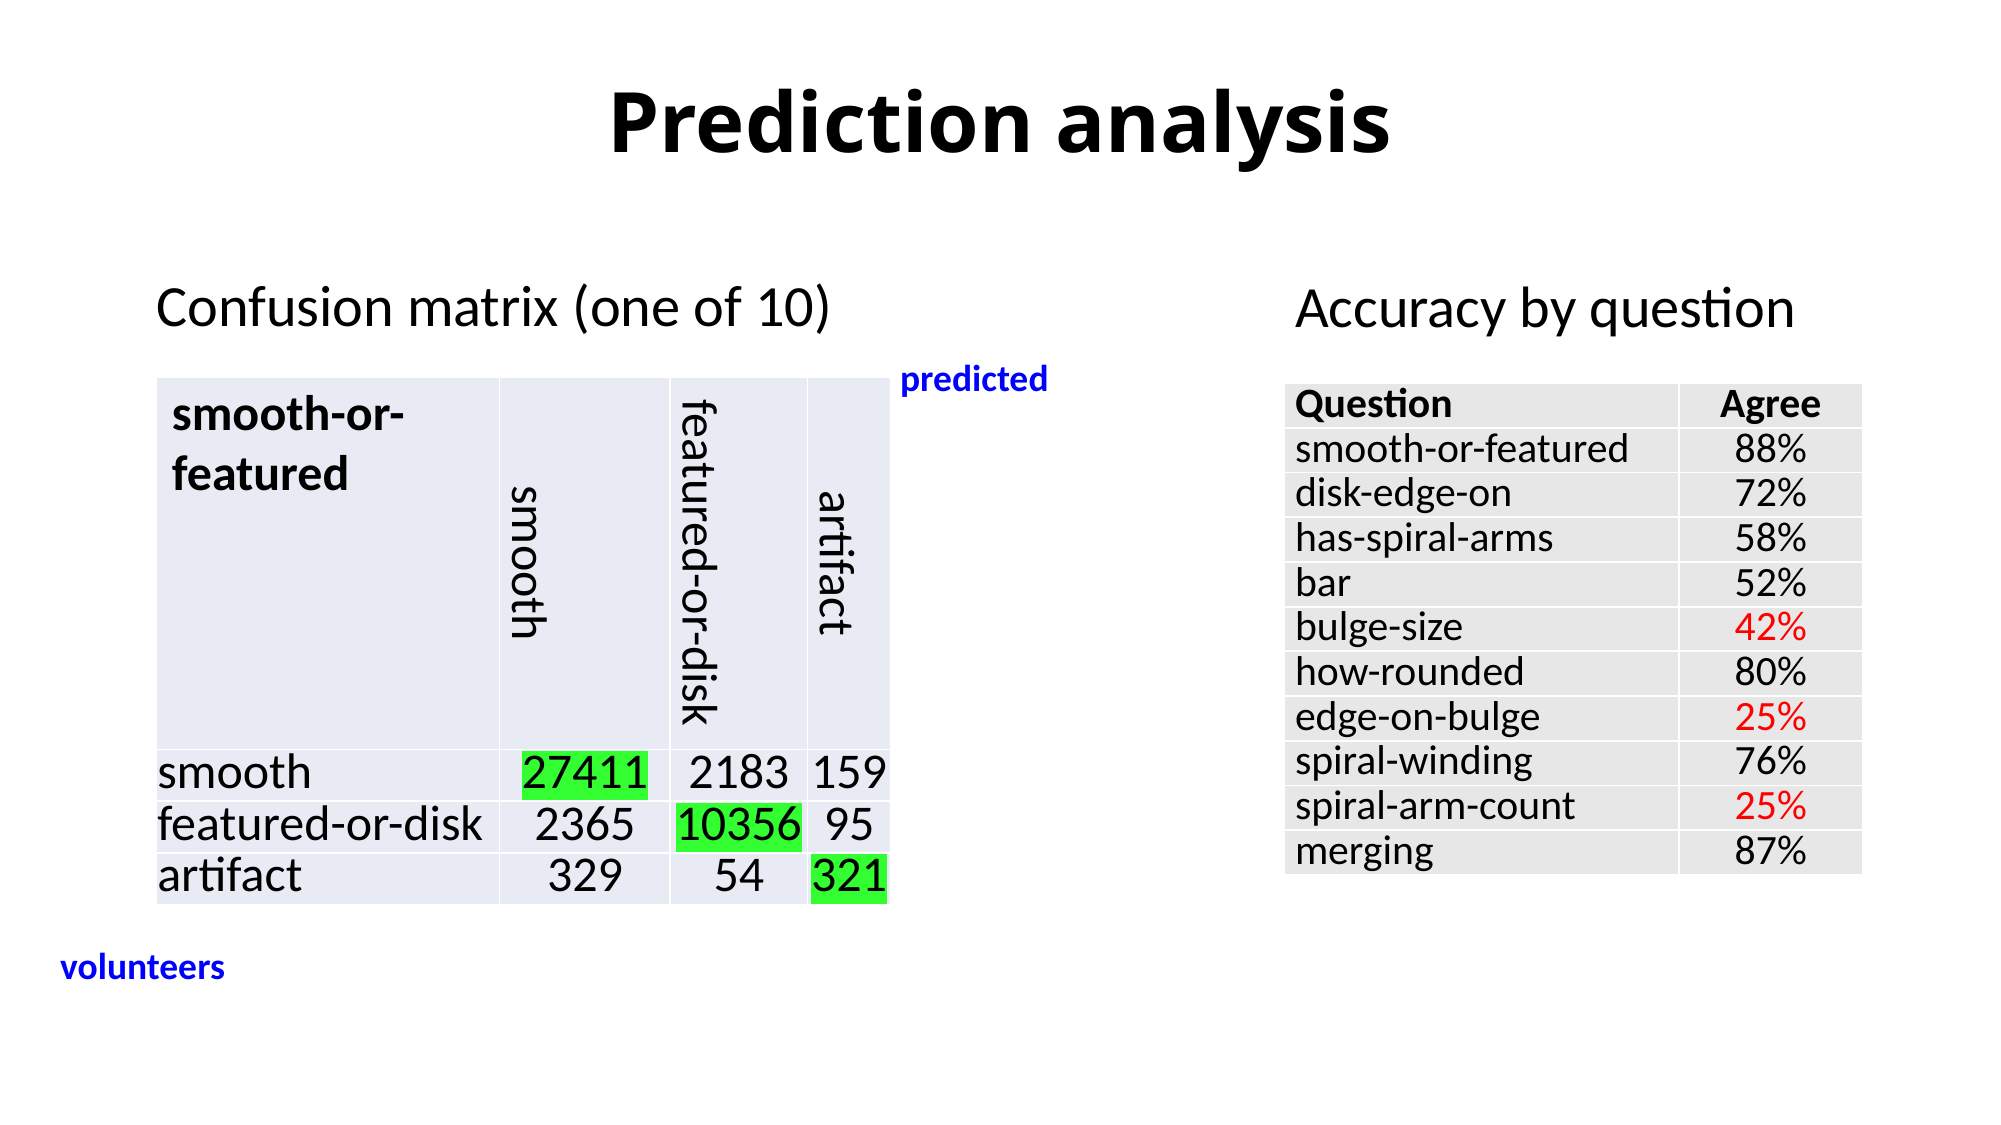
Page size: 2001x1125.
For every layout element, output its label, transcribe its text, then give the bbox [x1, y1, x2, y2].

table_cell smooth-or-featured [1285, 429, 1678, 472]
text_box predicted [878, 346, 1071, 407]
table_header featured-or-disk [671, 378, 807, 749]
table_cell smooth [157, 750, 499, 800]
table_cell 2183 [671, 750, 807, 800]
text_box smooth-or- featured [157, 372, 444, 508]
table_cell 76% [1680, 742, 1862, 785]
table_cell 95 [808, 802, 890, 852]
table_header Question [1285, 384, 1678, 427]
table_cell 52% [1680, 563, 1862, 606]
table_cell 27411 [500, 750, 669, 800]
table_header smooth [500, 378, 669, 749]
table_cell bar [1285, 563, 1678, 606]
table_cell 10356 [671, 802, 807, 852]
table_cell 329 [500, 854, 669, 904]
table_cell spiral-arm-count [1285, 786, 1678, 829]
table_header artifact [808, 378, 890, 749]
table_cell artifact [157, 854, 499, 904]
table_cell featured-or-disk [157, 802, 499, 852]
table_header Agree [1680, 384, 1862, 427]
table_cell has-spiral-arms [1285, 518, 1678, 561]
table_cell disk-edge-on [1285, 473, 1678, 516]
table_cell 87% [1680, 831, 1862, 874]
table_header [157, 378, 499, 749]
table_cell 80% [1680, 652, 1862, 695]
text_box volunteers [36, 934, 249, 994]
table_cell edge-on-bulge [1285, 697, 1678, 740]
table_cell merging [1285, 831, 1678, 874]
table_cell 72% [1680, 473, 1862, 516]
text_box Confusion matrix (one of 10) [141, 260, 848, 346]
text_box Accuracy by question [1280, 261, 1811, 347]
table_cell 2365 [500, 802, 669, 852]
table_cell 25% [1680, 697, 1862, 740]
table_cell 88% [1680, 429, 1862, 472]
table_cell spiral-winding [1285, 742, 1678, 785]
table_cell bulge-size [1285, 608, 1678, 650]
table_cell 321 [808, 854, 890, 904]
table_cell 25% [1680, 786, 1862, 829]
table_cell 58% [1680, 518, 1862, 561]
table_cell 42% [1680, 608, 1862, 650]
table_cell how-rounded [1285, 652, 1678, 695]
table_cell 54 [671, 854, 807, 904]
title Prediction analysis [137, 59, 1863, 193]
table_cell 159 [808, 750, 890, 800]
